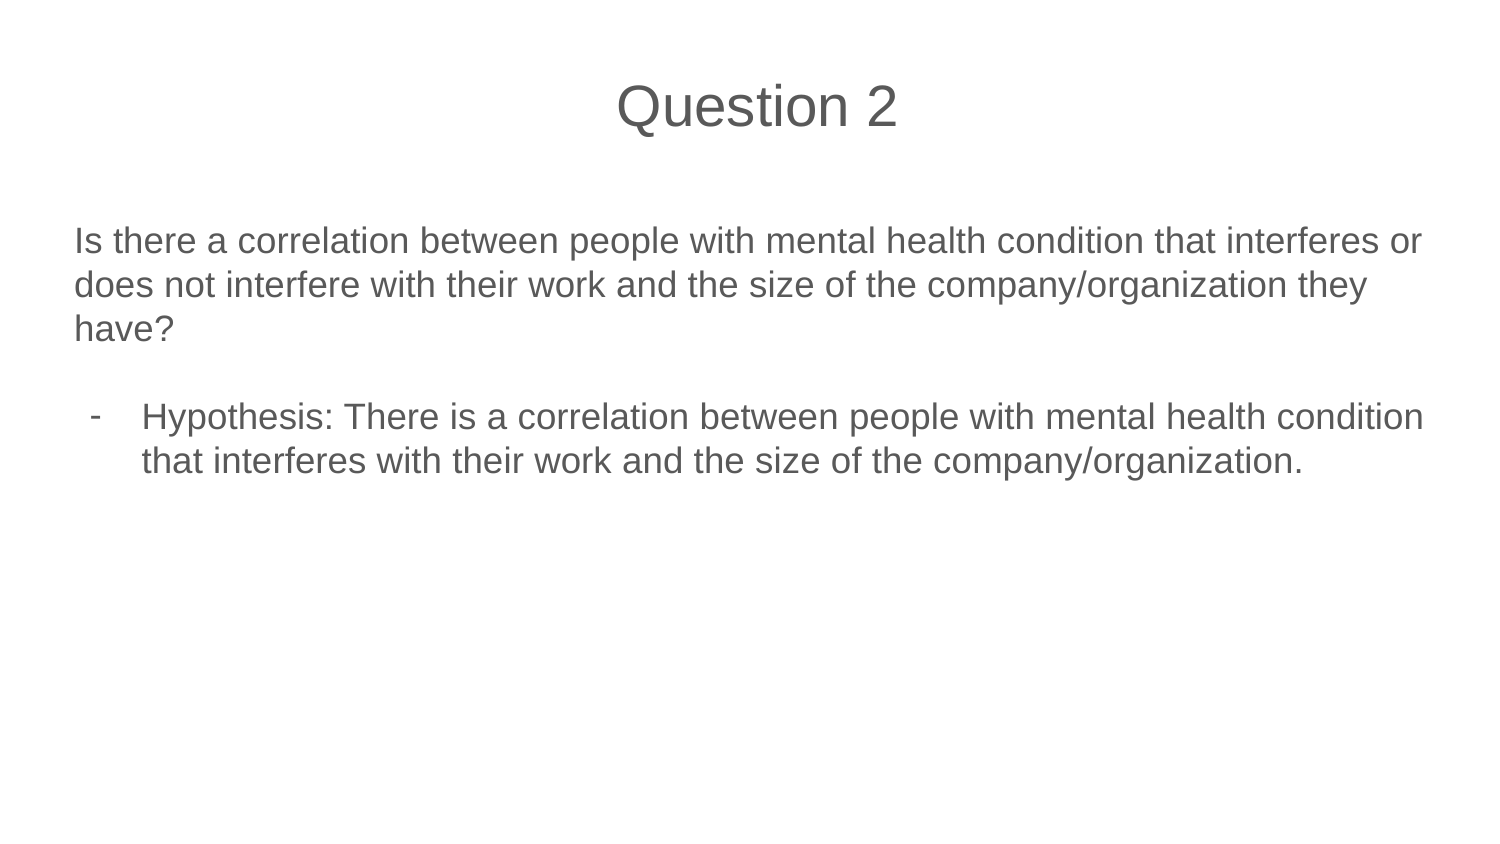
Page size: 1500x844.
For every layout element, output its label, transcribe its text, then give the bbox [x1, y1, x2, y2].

subtitle Is there a correlation between people with mental health condition that interferes or does not interfere with their work and the size of the company/organization they have? Hypothesis: There is a correlation between people with mental health condition that interferes with their work and the size of the company/organization. [59, 201, 1457, 525]
subtitle Question 2 [59, 53, 1457, 184]
